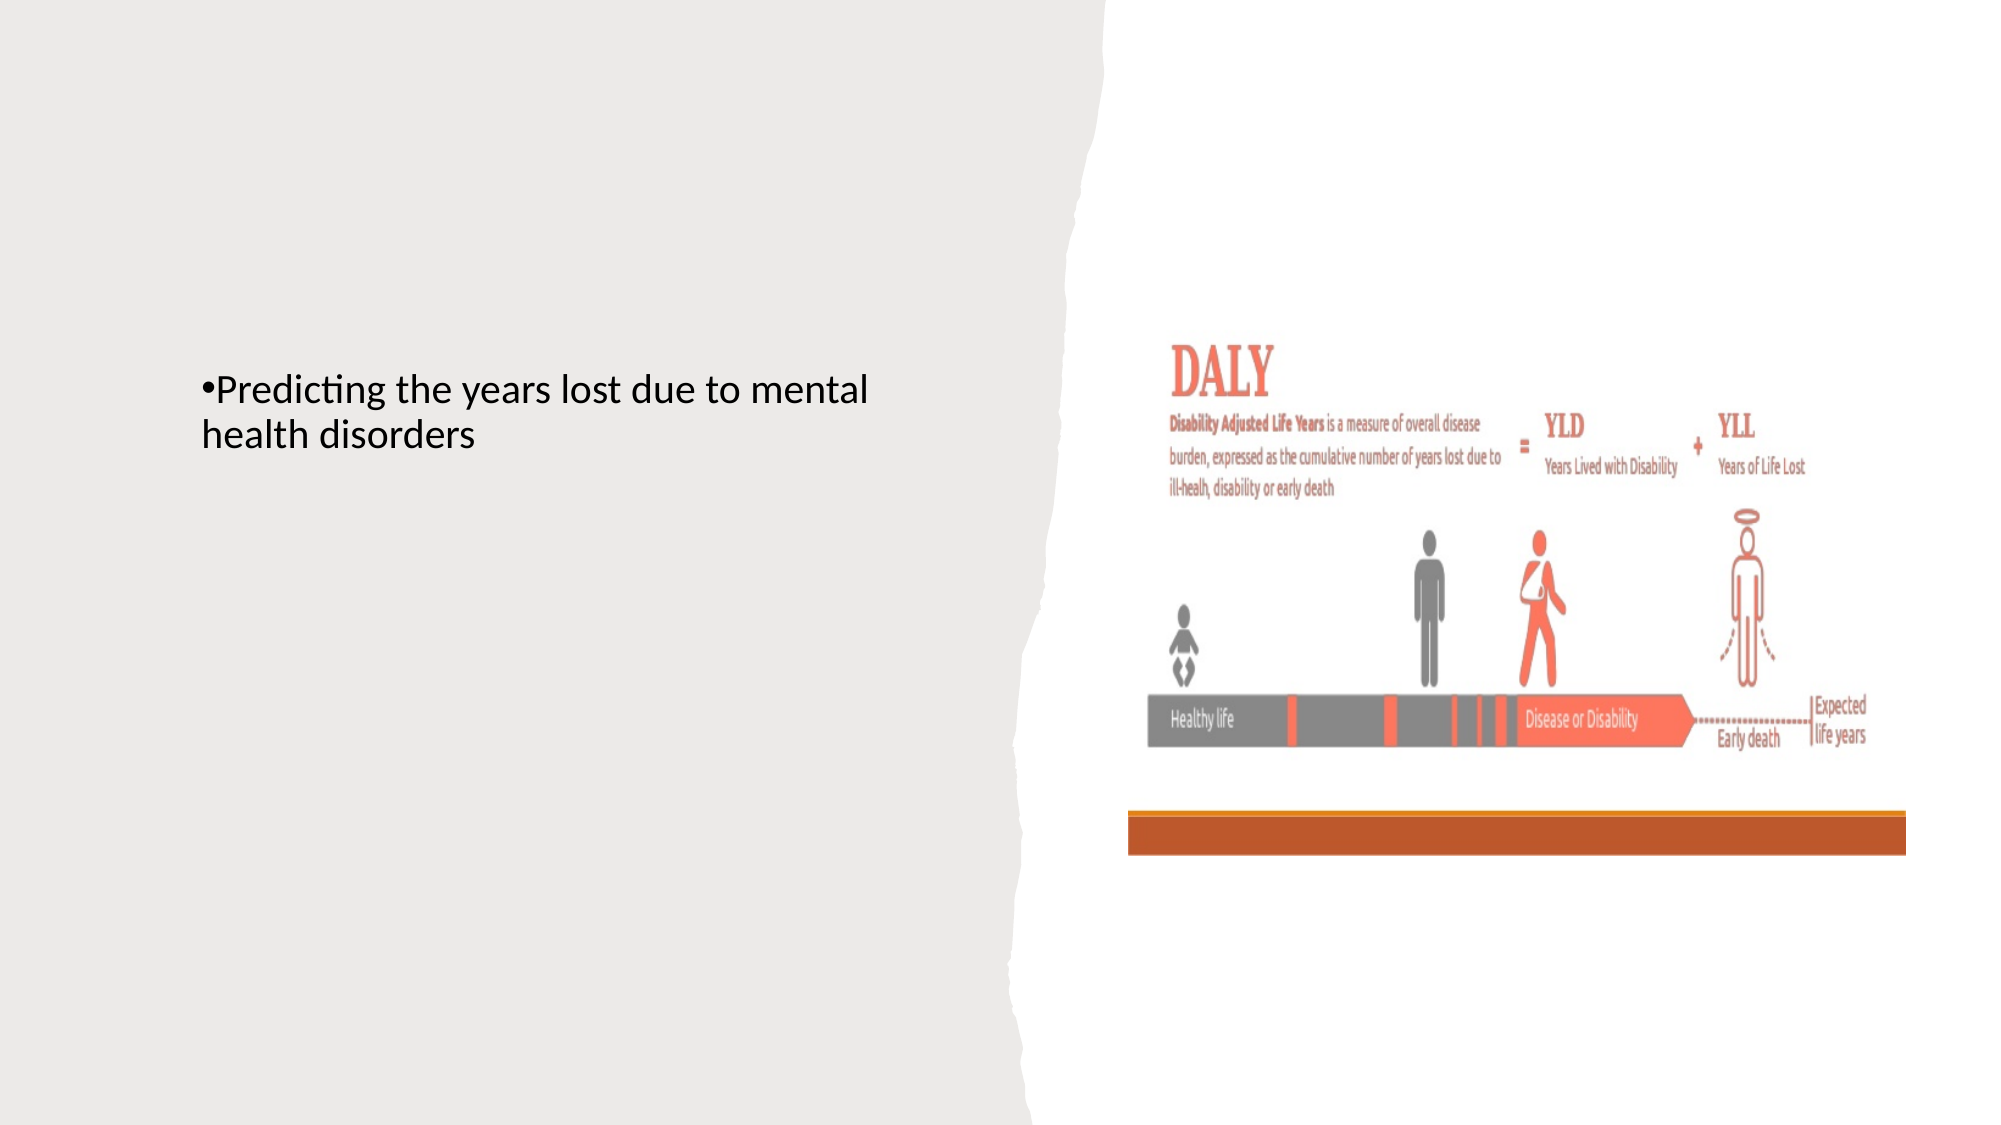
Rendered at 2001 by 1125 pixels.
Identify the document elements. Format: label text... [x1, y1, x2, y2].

text_box Predicting the years lost due to mental health disorders [186, 359, 915, 1002]
text_box [1009, 0, 2000, 1125]
text_box [0, 0, 1107, 1125]
picture [1128, 272, 1906, 856]
